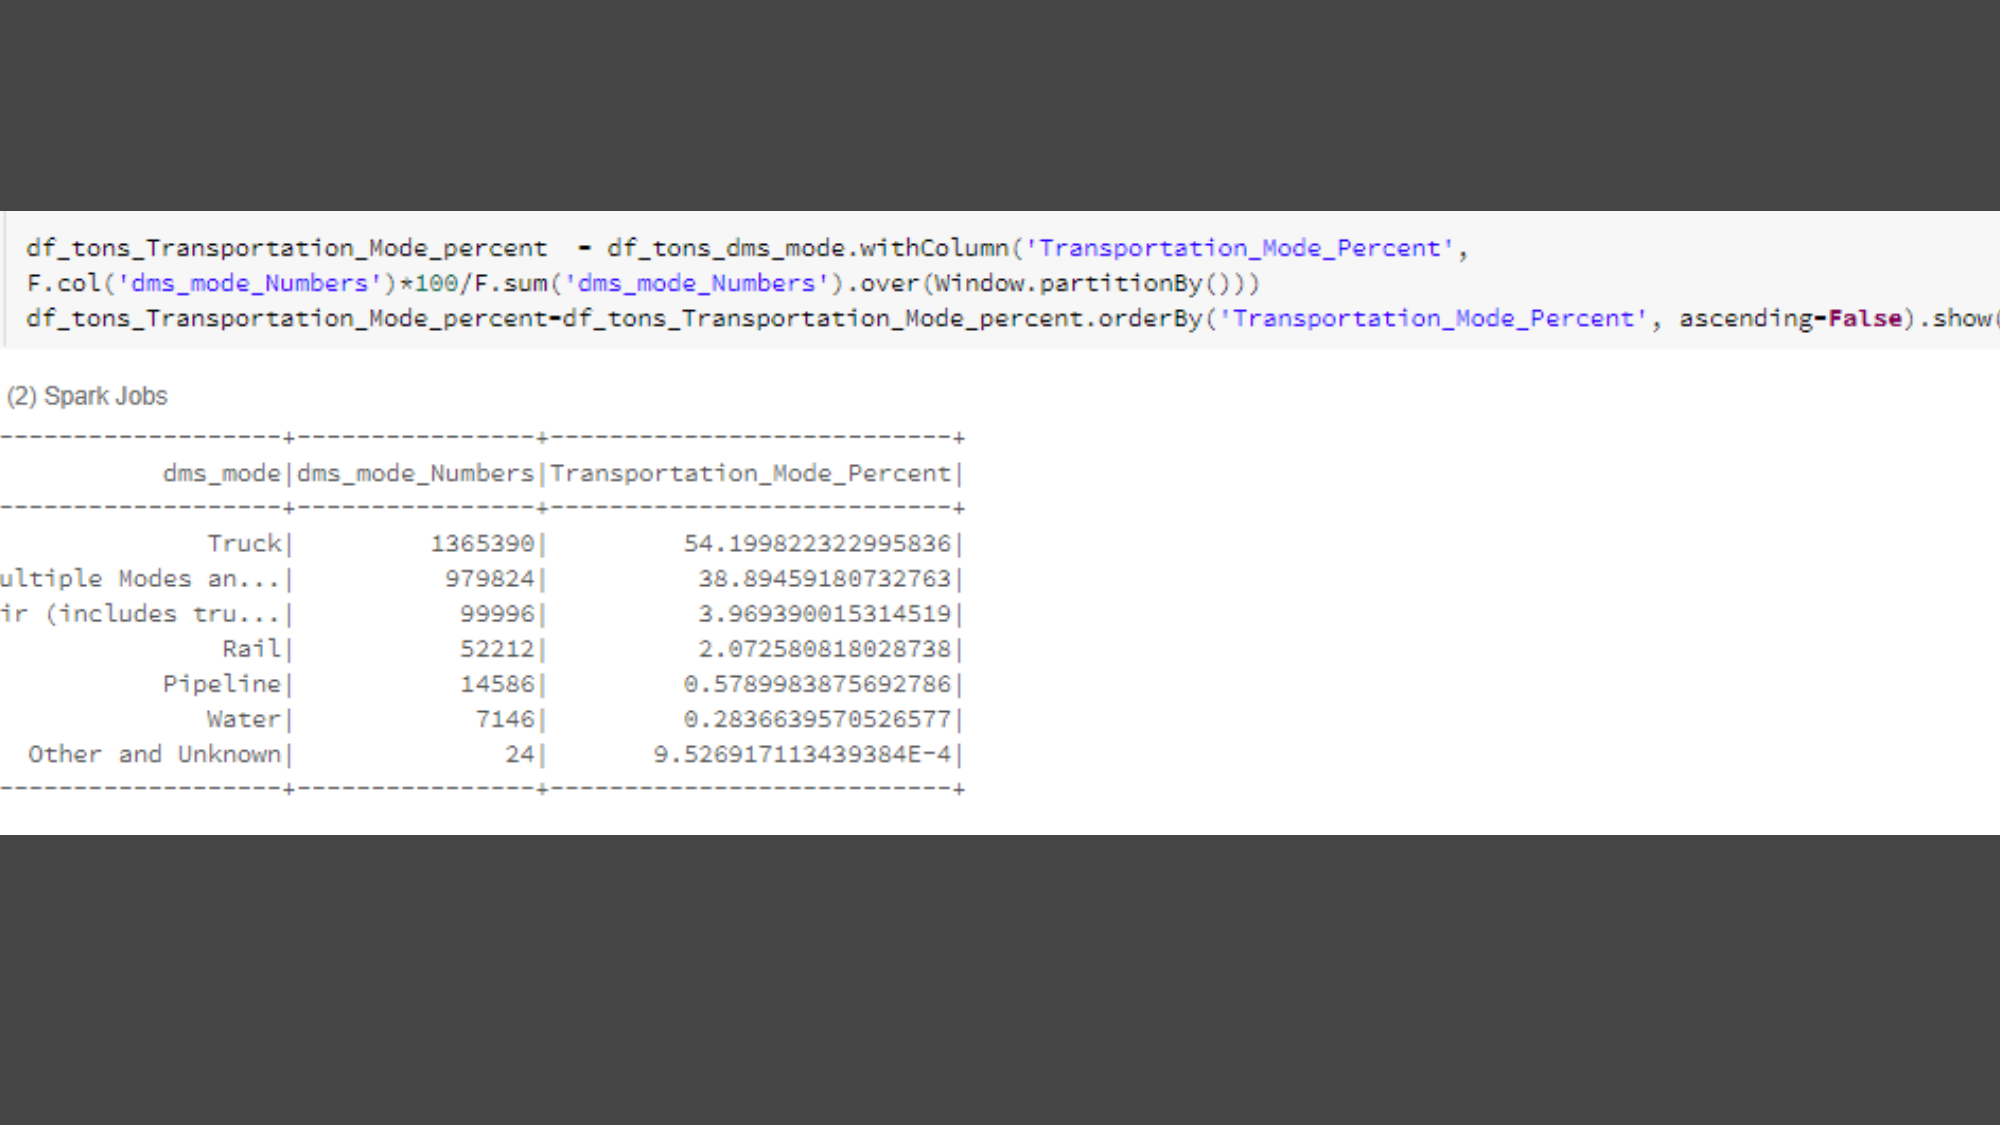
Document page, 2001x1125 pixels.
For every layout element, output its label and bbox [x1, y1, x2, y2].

picture [0, 211, 2000, 835]
